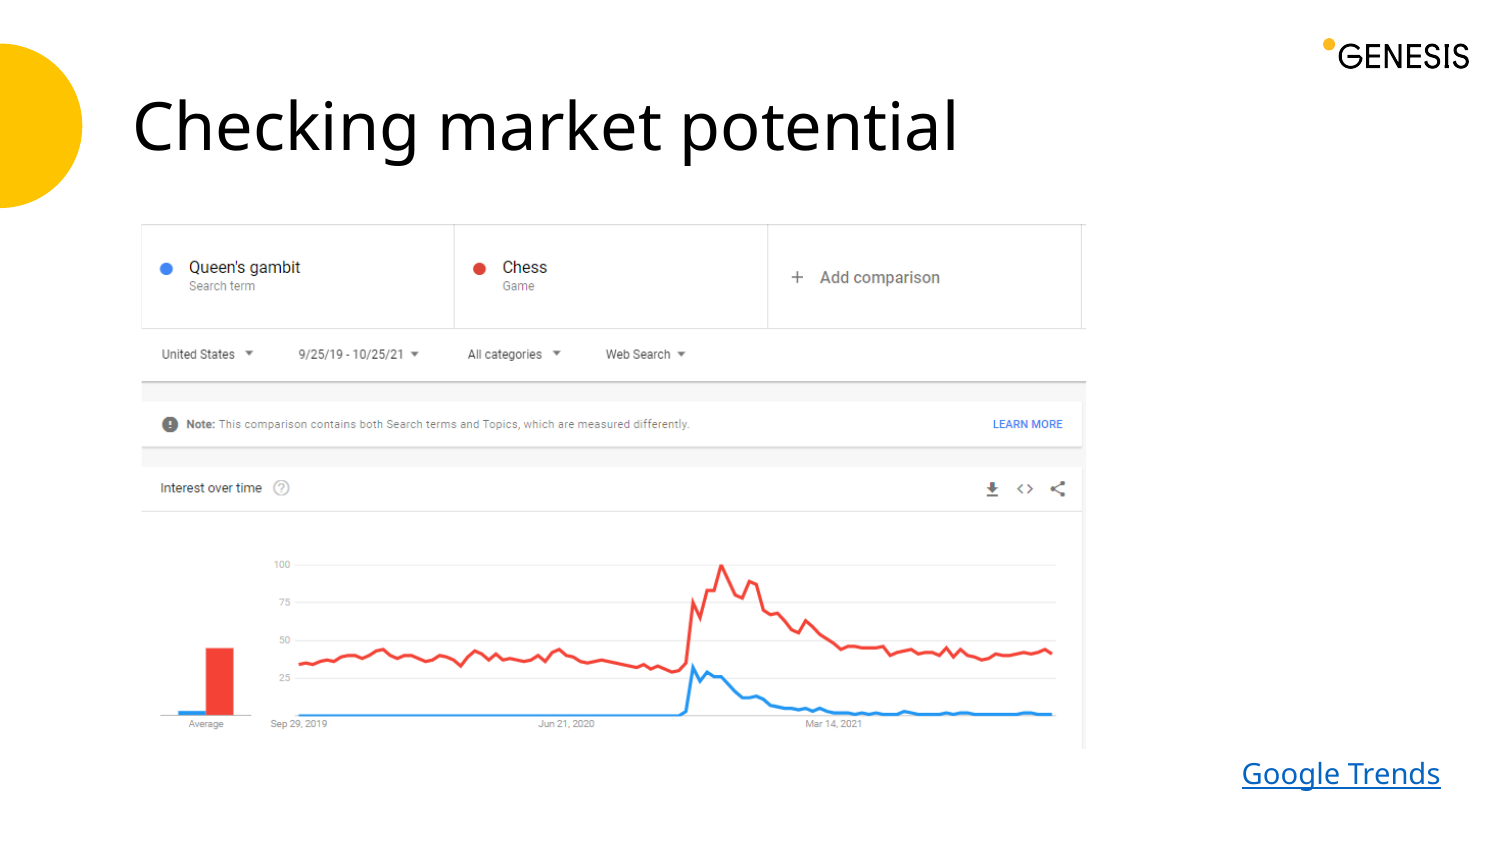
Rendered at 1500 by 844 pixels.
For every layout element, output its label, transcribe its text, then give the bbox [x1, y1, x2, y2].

picture [1323, 38, 1469, 69]
text_box [0, 43, 83, 209]
picture [141, 224, 1087, 749]
text_box Google Trends [1226, 748, 1456, 803]
text_box Checking market potential [116, 68, 1109, 181]
